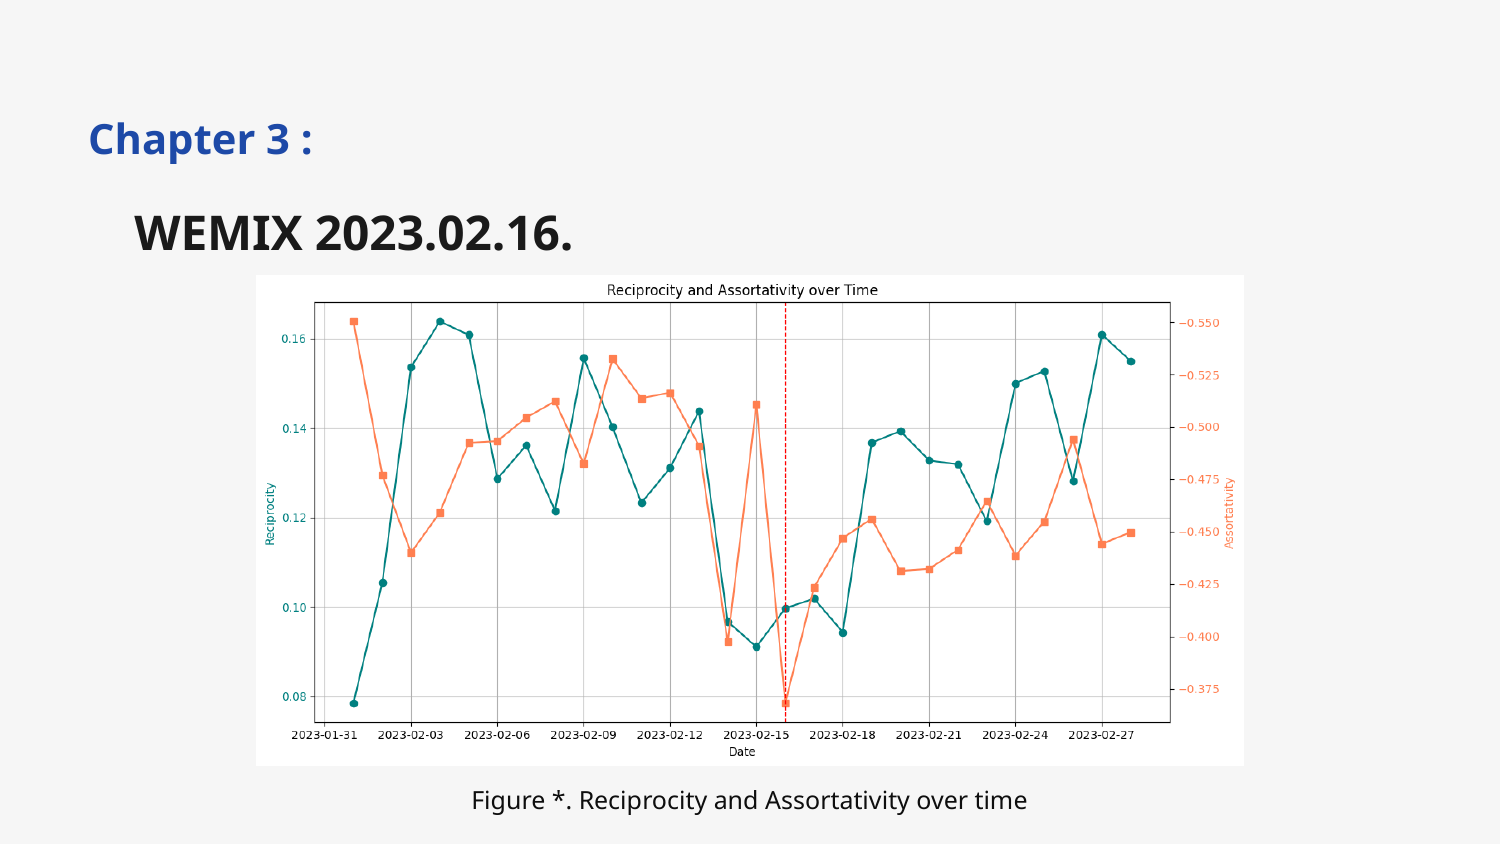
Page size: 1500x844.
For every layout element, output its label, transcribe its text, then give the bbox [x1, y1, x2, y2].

title Chapter 3 : [73, 59, 729, 217]
text_box Figure *. Reciprocity and Assortativity over time [366, 774, 1134, 833]
picture [255, 275, 1244, 766]
title WEMIX 2023.02.16. [119, 188, 1381, 276]
